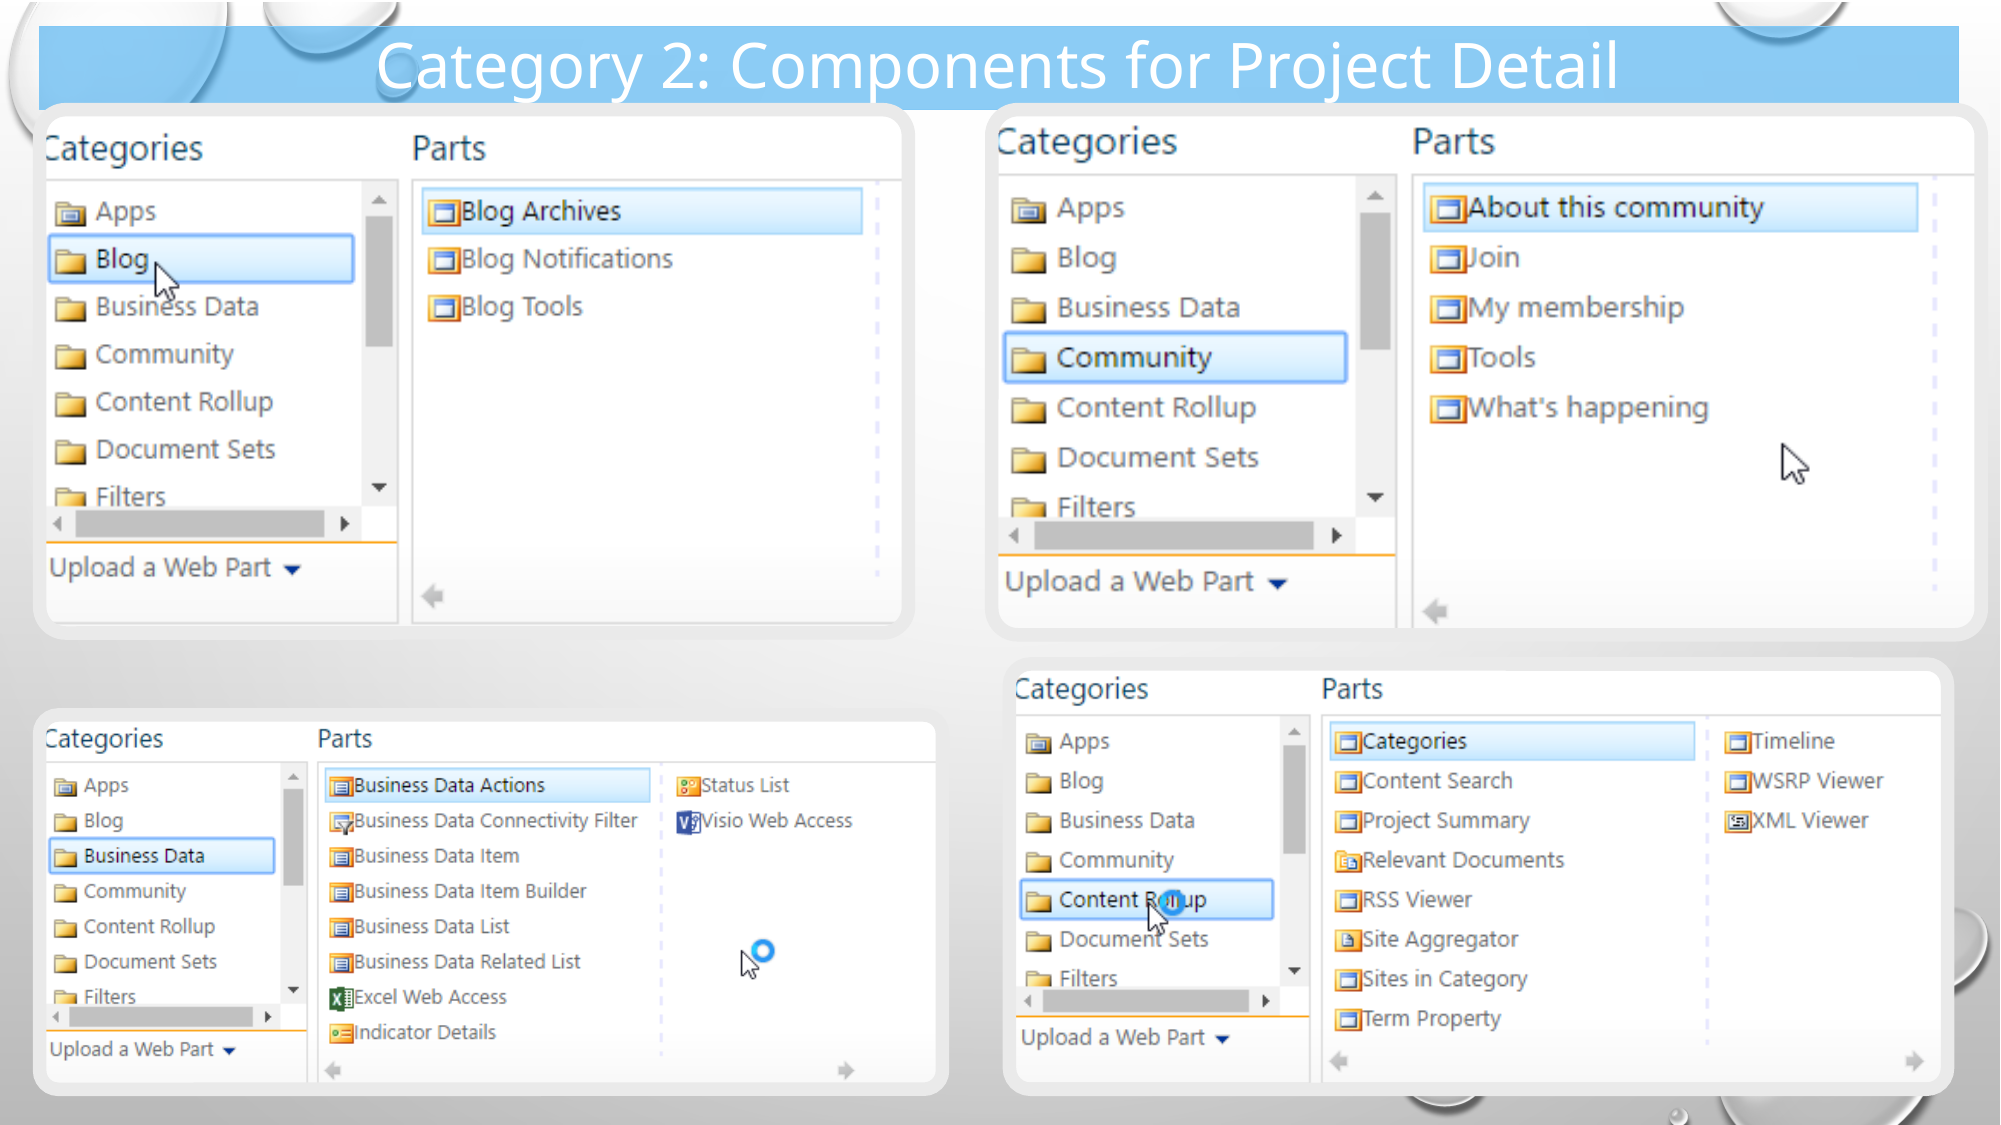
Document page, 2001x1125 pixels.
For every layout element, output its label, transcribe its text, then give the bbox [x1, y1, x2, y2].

title Category 2: Components for Project Detail [39, 26, 1959, 110]
picture [0, 0, 2000, 1125]
